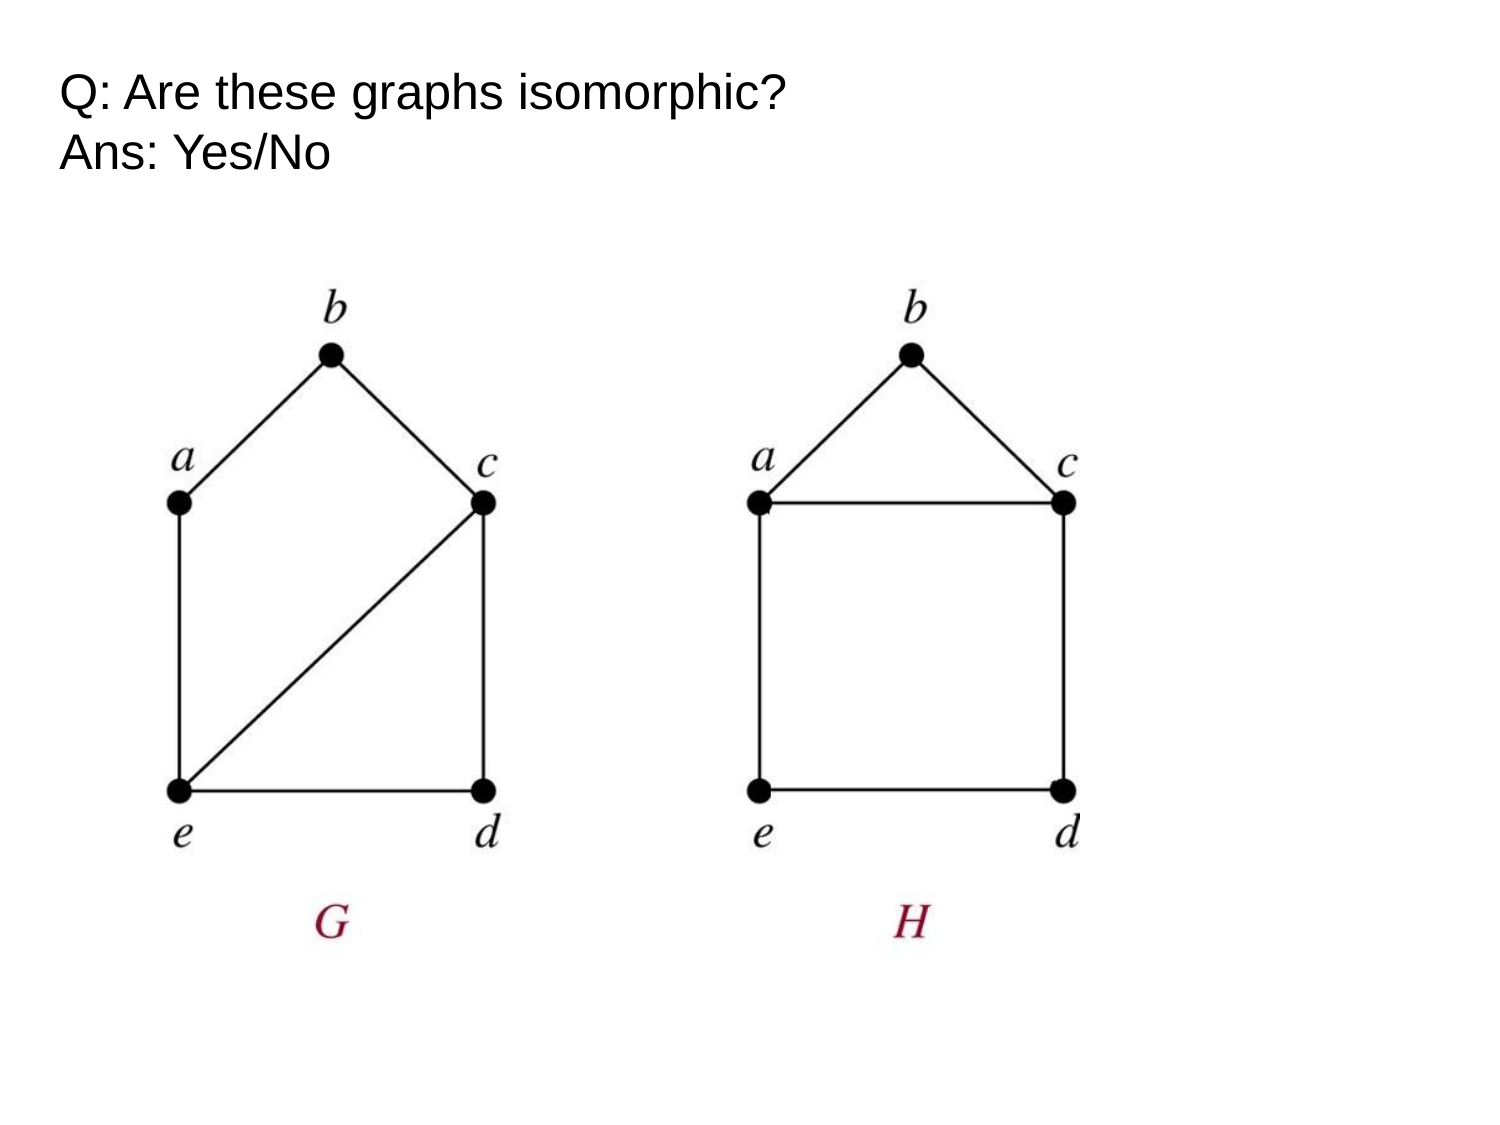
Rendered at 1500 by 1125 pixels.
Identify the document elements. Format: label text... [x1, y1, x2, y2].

picture [164, 261, 1080, 974]
text_box Q: Are these graphs isomorphic? Ans: Yes/No [44, 44, 1455, 262]
